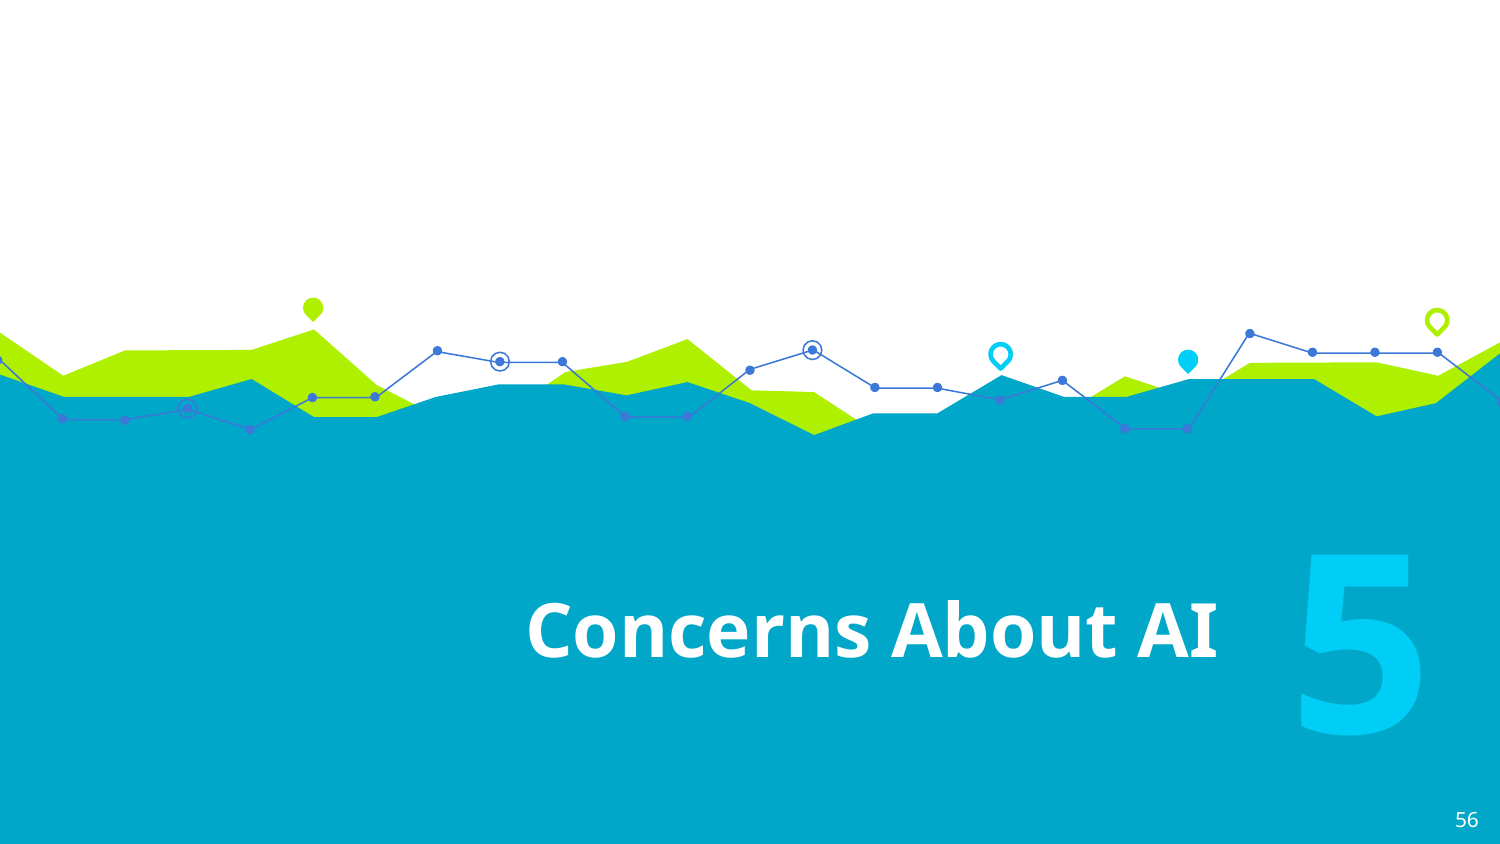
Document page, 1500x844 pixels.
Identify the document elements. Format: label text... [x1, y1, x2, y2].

title Concerns About AI [378, 497, 1235, 688]
text_box 5 [1216, 600, 1500, 799]
slide_number 56 [1403, 791, 1494, 844]
